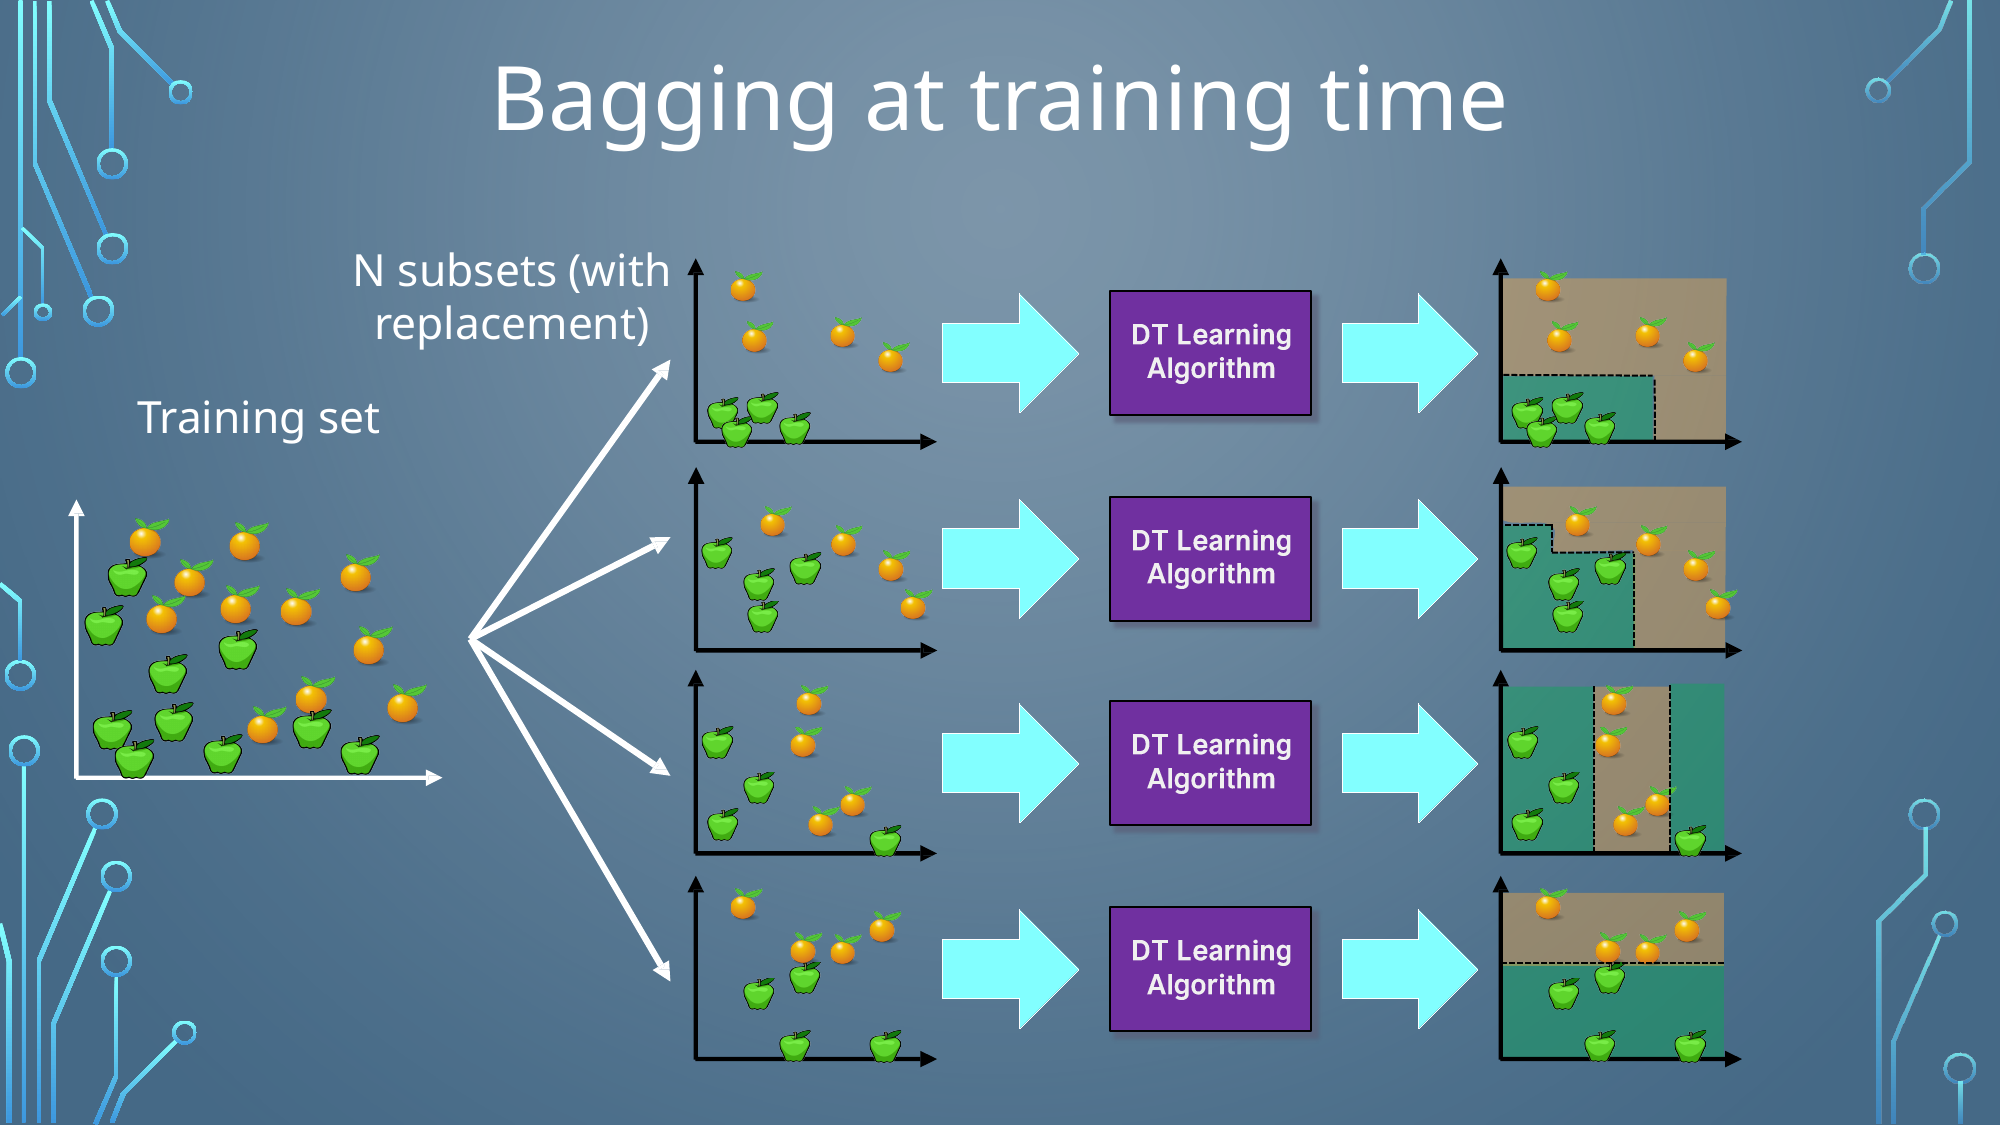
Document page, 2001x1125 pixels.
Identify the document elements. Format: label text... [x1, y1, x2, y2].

text_box [1551, 392, 1584, 424]
text_box [1506, 537, 1538, 569]
text_box [743, 772, 775, 804]
text_box [811, 433, 937, 451]
text_box [1594, 964, 1626, 994]
text_box [218, 629, 258, 670]
text_box [790, 727, 823, 759]
text_box [811, 1056, 869, 1062]
text_box [229, 522, 269, 563]
text_box [878, 550, 911, 583]
text_box [1312, 700, 1324, 721]
text_box [687, 669, 705, 854]
text_box [900, 589, 933, 621]
text_box [467, 364, 670, 639]
text_box [1511, 397, 1544, 429]
text_box [1616, 433, 1742, 451]
text_box [474, 637, 671, 776]
text_box [1707, 1050, 1742, 1068]
text_box [1342, 499, 1478, 619]
text_box [1500, 642, 1743, 659]
text_box [1683, 550, 1716, 583]
text_box [869, 1030, 902, 1063]
text_box [280, 588, 321, 628]
text_box [1548, 568, 1580, 601]
text_box [84, 605, 124, 646]
text_box [1109, 907, 1312, 1032]
text_box [1674, 911, 1707, 944]
text_box [1131, 931, 1314, 971]
text_box [174, 559, 214, 599]
text_box [730, 271, 763, 303]
text_box [1507, 726, 1539, 759]
text_box [1109, 621, 1324, 633]
text_box [747, 601, 779, 633]
text_box [743, 568, 775, 601]
text_box [869, 911, 902, 944]
text_box [695, 1056, 779, 1062]
text_box [292, 709, 332, 749]
text_box [340, 735, 380, 775]
text_box [1595, 727, 1628, 759]
text_box [746, 392, 779, 424]
text_box [687, 467, 705, 652]
text_box [75, 769, 443, 787]
text_box [1705, 589, 1738, 621]
text_box [753, 439, 779, 444]
text_box [789, 962, 821, 994]
text_box [942, 703, 1079, 823]
text_box [1636, 525, 1668, 558]
text_box [1109, 1031, 1324, 1044]
text_box [687, 875, 705, 1060]
text_box [1670, 786, 1677, 818]
text_box [1504, 525, 1633, 648]
text_box [1312, 927, 1327, 1031]
text_box [1342, 703, 1478, 823]
text_box [942, 909, 1079, 1029]
text_box [1504, 486, 1727, 648]
text_box [1707, 845, 1742, 862]
text_box [148, 654, 188, 694]
text_box [1635, 934, 1667, 963]
text_box [247, 706, 287, 746]
text_box [1109, 415, 1324, 428]
text_box [1492, 669, 1510, 854]
text_box [154, 702, 194, 742]
text_box [1674, 825, 1707, 857]
text_box [869, 825, 902, 857]
text_box [1503, 686, 1593, 851]
text_box [1312, 496, 1324, 516]
text_box [831, 525, 863, 558]
text_box [721, 416, 753, 448]
text_box [693, 364, 698, 443]
text_box [1109, 825, 1324, 838]
text_box [1109, 291, 1312, 416]
text_box [1645, 786, 1669, 818]
text_box [830, 934, 862, 966]
text_box [1613, 806, 1645, 838]
text_box [902, 1050, 937, 1068]
text_box [1547, 321, 1579, 354]
text_box [942, 293, 1079, 413]
text_box [387, 684, 427, 725]
text_box [1526, 416, 1558, 448]
text_box [1511, 808, 1544, 841]
text_box [1595, 932, 1628, 963]
text_box [203, 734, 243, 774]
text_box [295, 676, 336, 716]
text_box [1131, 315, 1314, 355]
text_box [707, 808, 739, 841]
text_box [1312, 311, 1327, 415]
text_box [1503, 278, 1727, 439]
text_box [1616, 1056, 1674, 1062]
text_box [840, 786, 872, 818]
text_box Training set [75, 369, 443, 467]
text_box [789, 552, 822, 585]
text_box [1552, 601, 1584, 633]
text_box [68, 499, 85, 779]
text_box [878, 342, 910, 374]
text_box [1584, 1030, 1616, 1062]
text_box [1500, 851, 1674, 856]
text_box [92, 710, 133, 750]
text_box [469, 537, 671, 639]
text_box [1312, 516, 1327, 621]
text_box [1535, 271, 1568, 303]
text_box [1146, 348, 1290, 389]
text_box [353, 626, 393, 667]
text_box [942, 499, 1079, 619]
text_box [760, 506, 792, 538]
text_box [808, 806, 840, 838]
text_box [1594, 553, 1627, 585]
text_box [701, 537, 733, 569]
text_box [146, 595, 186, 636]
text_box [129, 518, 170, 559]
text_box [695, 851, 869, 856]
text_box [220, 585, 260, 626]
text_box [107, 557, 148, 597]
text_box [1109, 906, 1324, 927]
text_box [1131, 725, 1314, 766]
text_box [1500, 1056, 1584, 1062]
text_box [1503, 966, 1724, 1056]
text_box [1670, 683, 1725, 851]
text_box [340, 554, 380, 594]
text_box [1548, 772, 1580, 804]
text_box N subsets (with replacement) [313, 222, 712, 364]
text_box [1535, 888, 1568, 921]
text_box [1548, 978, 1580, 1010]
text_box [1146, 554, 1290, 594]
text_box [790, 932, 823, 965]
text_box Bagging at training time [38, 21, 1962, 177]
text_box [1565, 506, 1597, 538]
text_box [695, 439, 721, 444]
text_box [779, 1030, 811, 1062]
text_box [1131, 521, 1314, 561]
text_box [1601, 685, 1634, 717]
text_box [1492, 875, 1510, 1060]
text_box [1342, 909, 1478, 1029]
text_box [701, 726, 734, 759]
text_box [1109, 700, 1312, 826]
text_box [1312, 721, 1327, 825]
text_box [1558, 439, 1584, 444]
text_box [1503, 892, 1724, 963]
text_box [779, 412, 811, 445]
text_box [730, 888, 763, 921]
text_box [742, 321, 774, 354]
text_box [707, 397, 739, 429]
text_box [1683, 342, 1715, 374]
text_box [902, 845, 937, 862]
text_box [1492, 467, 1510, 652]
text_box [695, 642, 938, 659]
text_box [1109, 496, 1312, 621]
text_box [1674, 1030, 1707, 1063]
text_box [1492, 258, 1510, 443]
text_box [1342, 293, 1478, 413]
text_box [1503, 376, 1653, 439]
text_box [1109, 290, 1324, 311]
text_box [114, 739, 155, 779]
text_box [1584, 412, 1616, 445]
text_box [830, 317, 862, 349]
text_box [467, 637, 671, 982]
text_box [743, 978, 775, 1010]
text_box [1635, 317, 1667, 349]
text_box [1594, 686, 1669, 851]
text_box [1146, 759, 1290, 799]
text_box [796, 685, 829, 717]
text_box [1500, 439, 1526, 444]
text_box [1146, 965, 1290, 1005]
